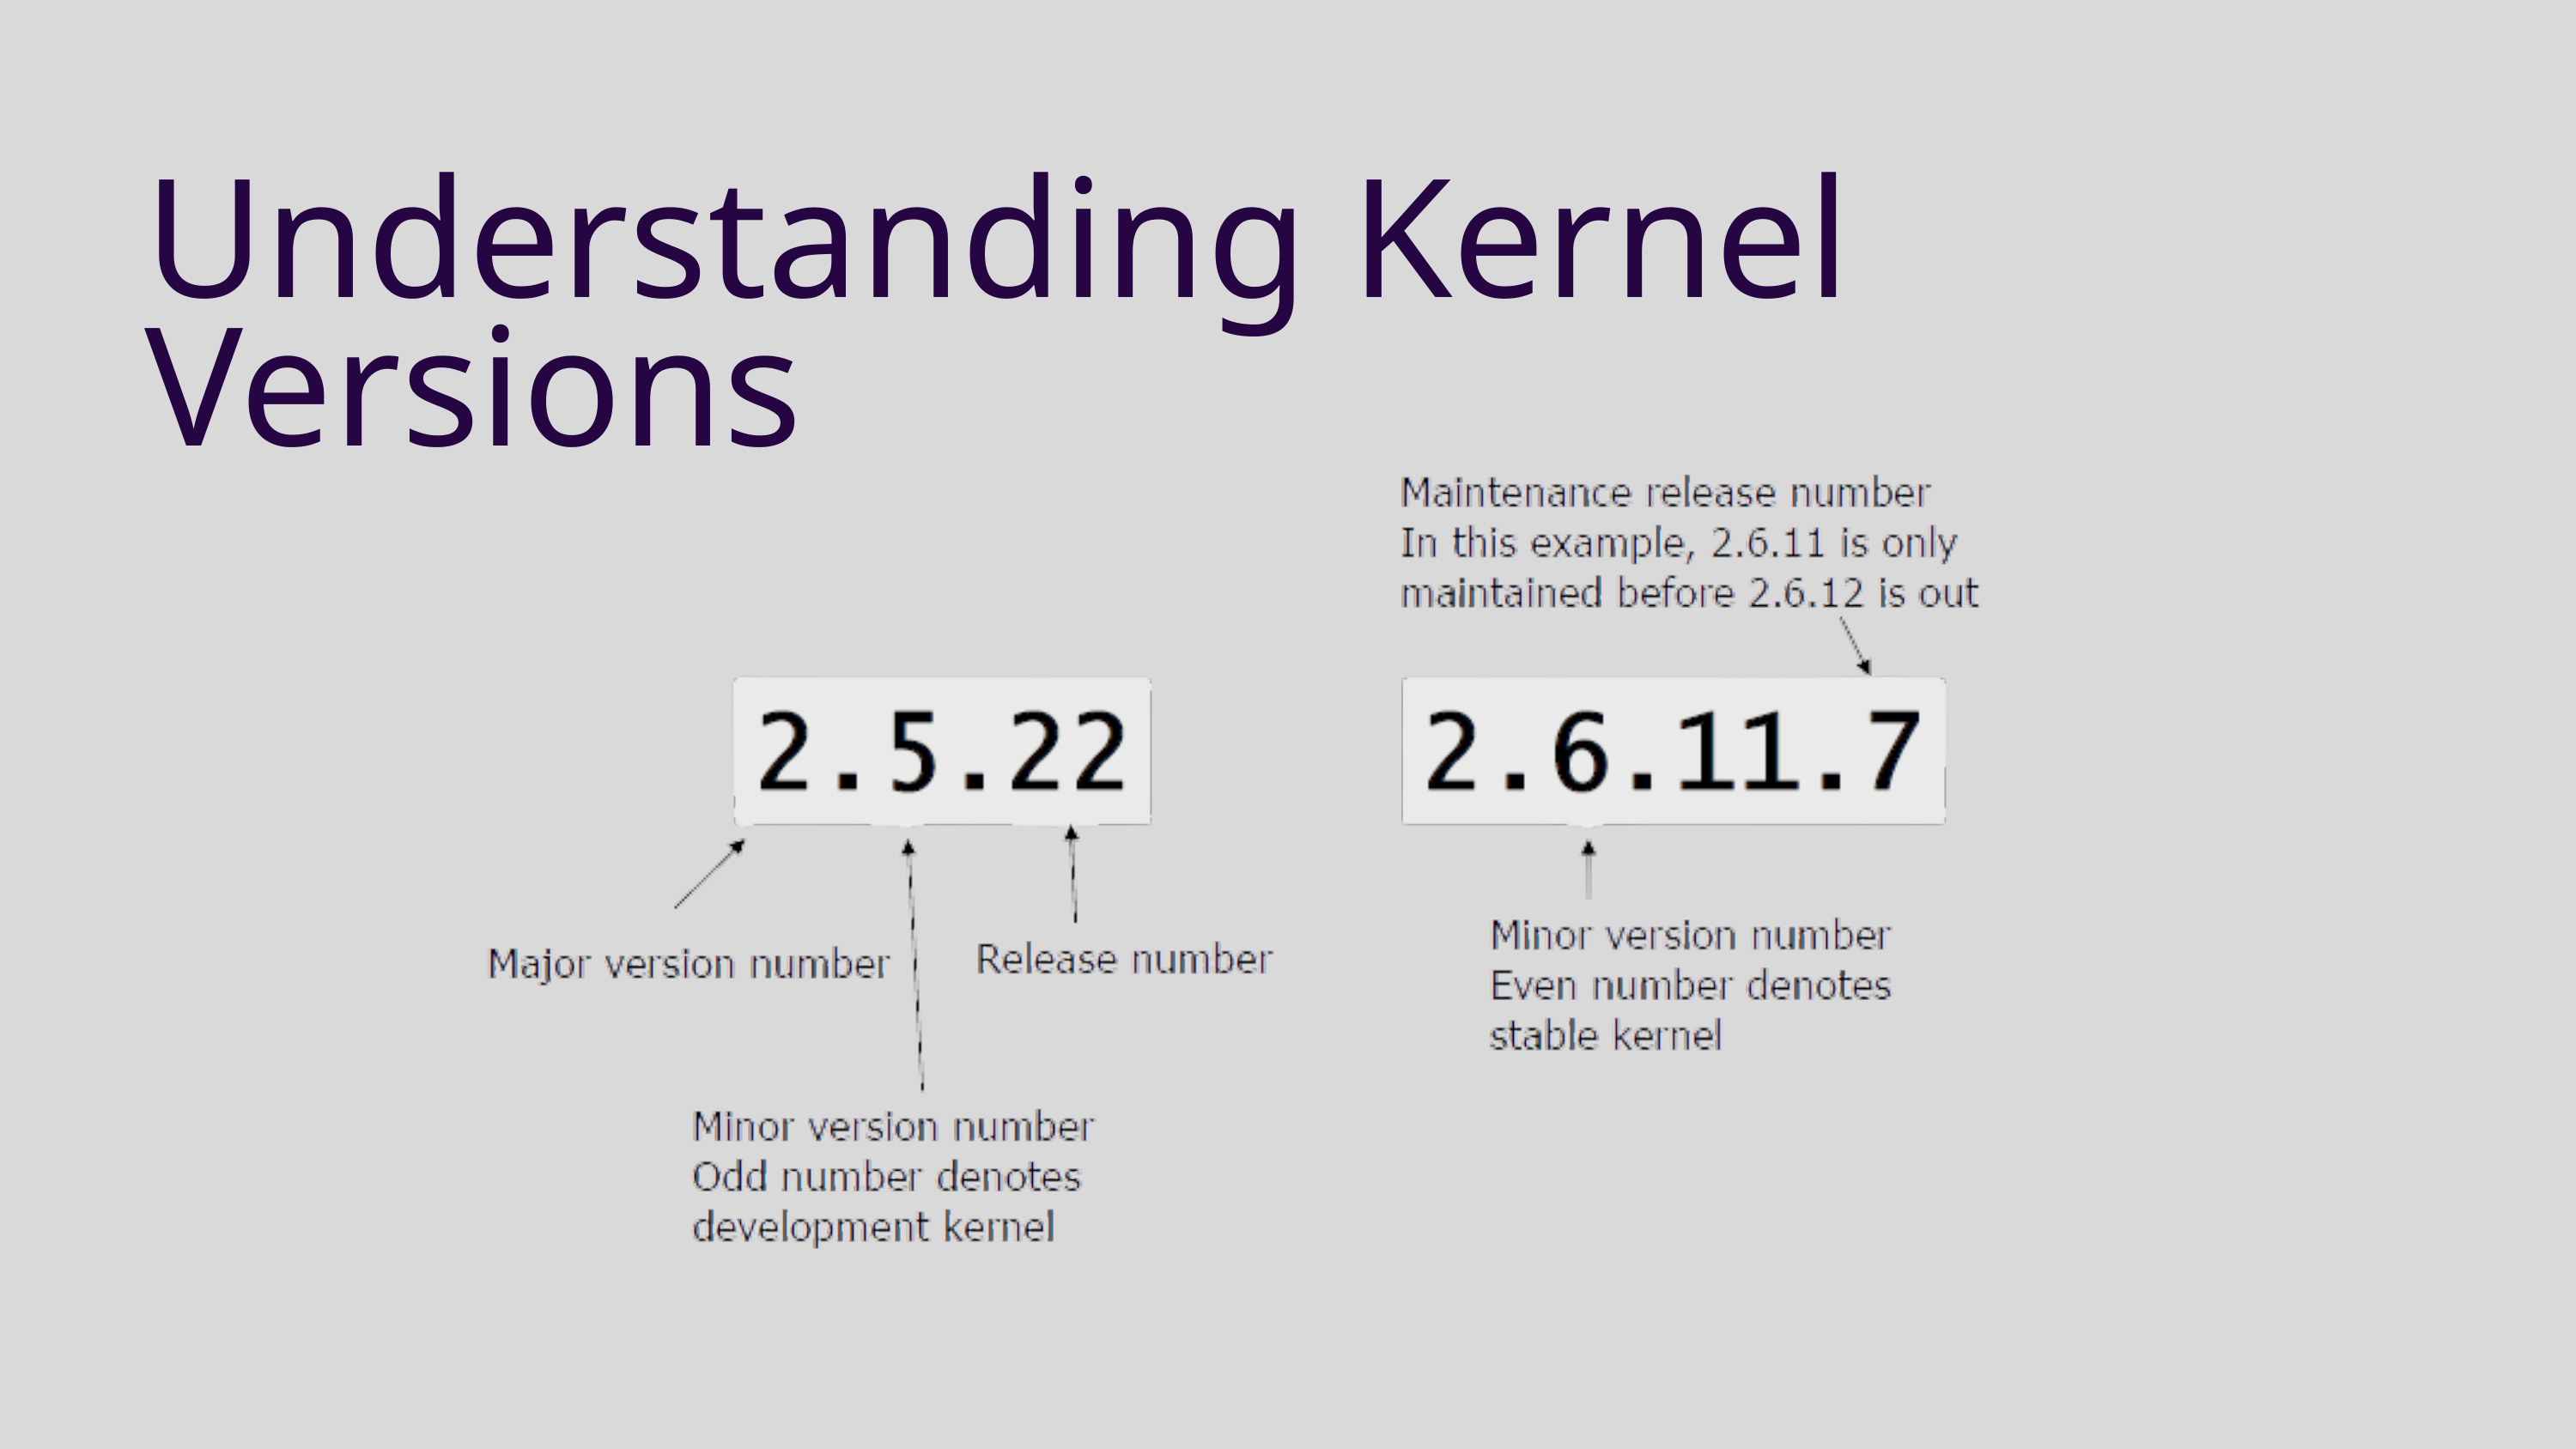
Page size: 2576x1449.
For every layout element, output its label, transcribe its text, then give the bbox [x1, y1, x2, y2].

picture [460, 392, 2039, 1304]
text_box Understanding Kernel Versions [144, 182, 2432, 479]
